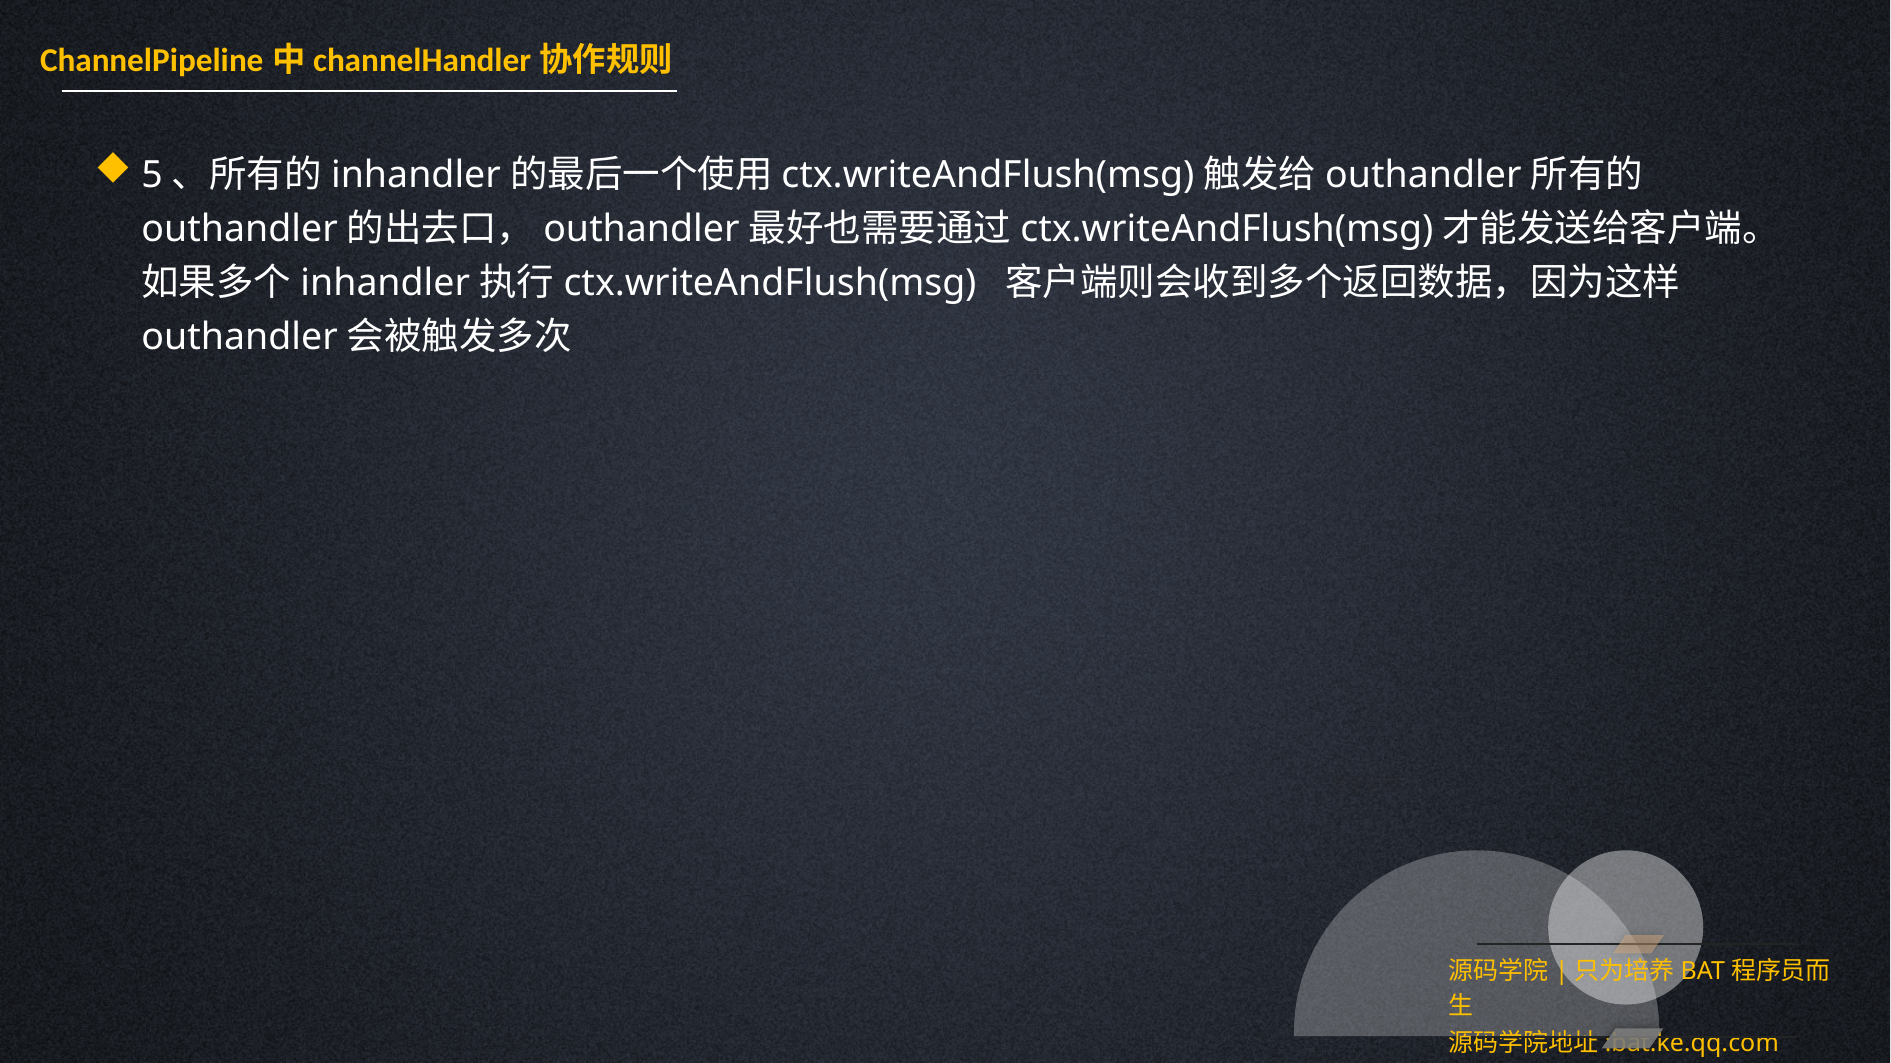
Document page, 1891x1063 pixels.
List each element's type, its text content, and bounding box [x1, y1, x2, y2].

text_box [1546, 848, 1706, 940]
text_box [1599, 1047, 1653, 1051]
text_box [1607, 1026, 1666, 1036]
text_box 5、所有的inhandler的最后一个使用ctx.writeAndFlush(msg)触发给outhandler所有的outhandler的出去口，outhandler最好也需要通过ctx.writeAndFlush(msg)才能发送给客户端。如果多个inhandler执行ctx.writeAndFlush(msg) 客户端则会收到多个返回数据，因为这样outhandler会被触发多次 [79, 133, 1811, 365]
text_box [1617, 932, 1666, 943]
picture [0, 0, 1891, 1063]
text_box 源码学院|只为培养BAT程序员而生 源码学院地址:bat.ke.qq.com [1434, 940, 1849, 1063]
text_box [1291, 848, 1568, 1039]
text_box ChannelPipeline中channelHandler协作规则 [25, 30, 688, 85]
